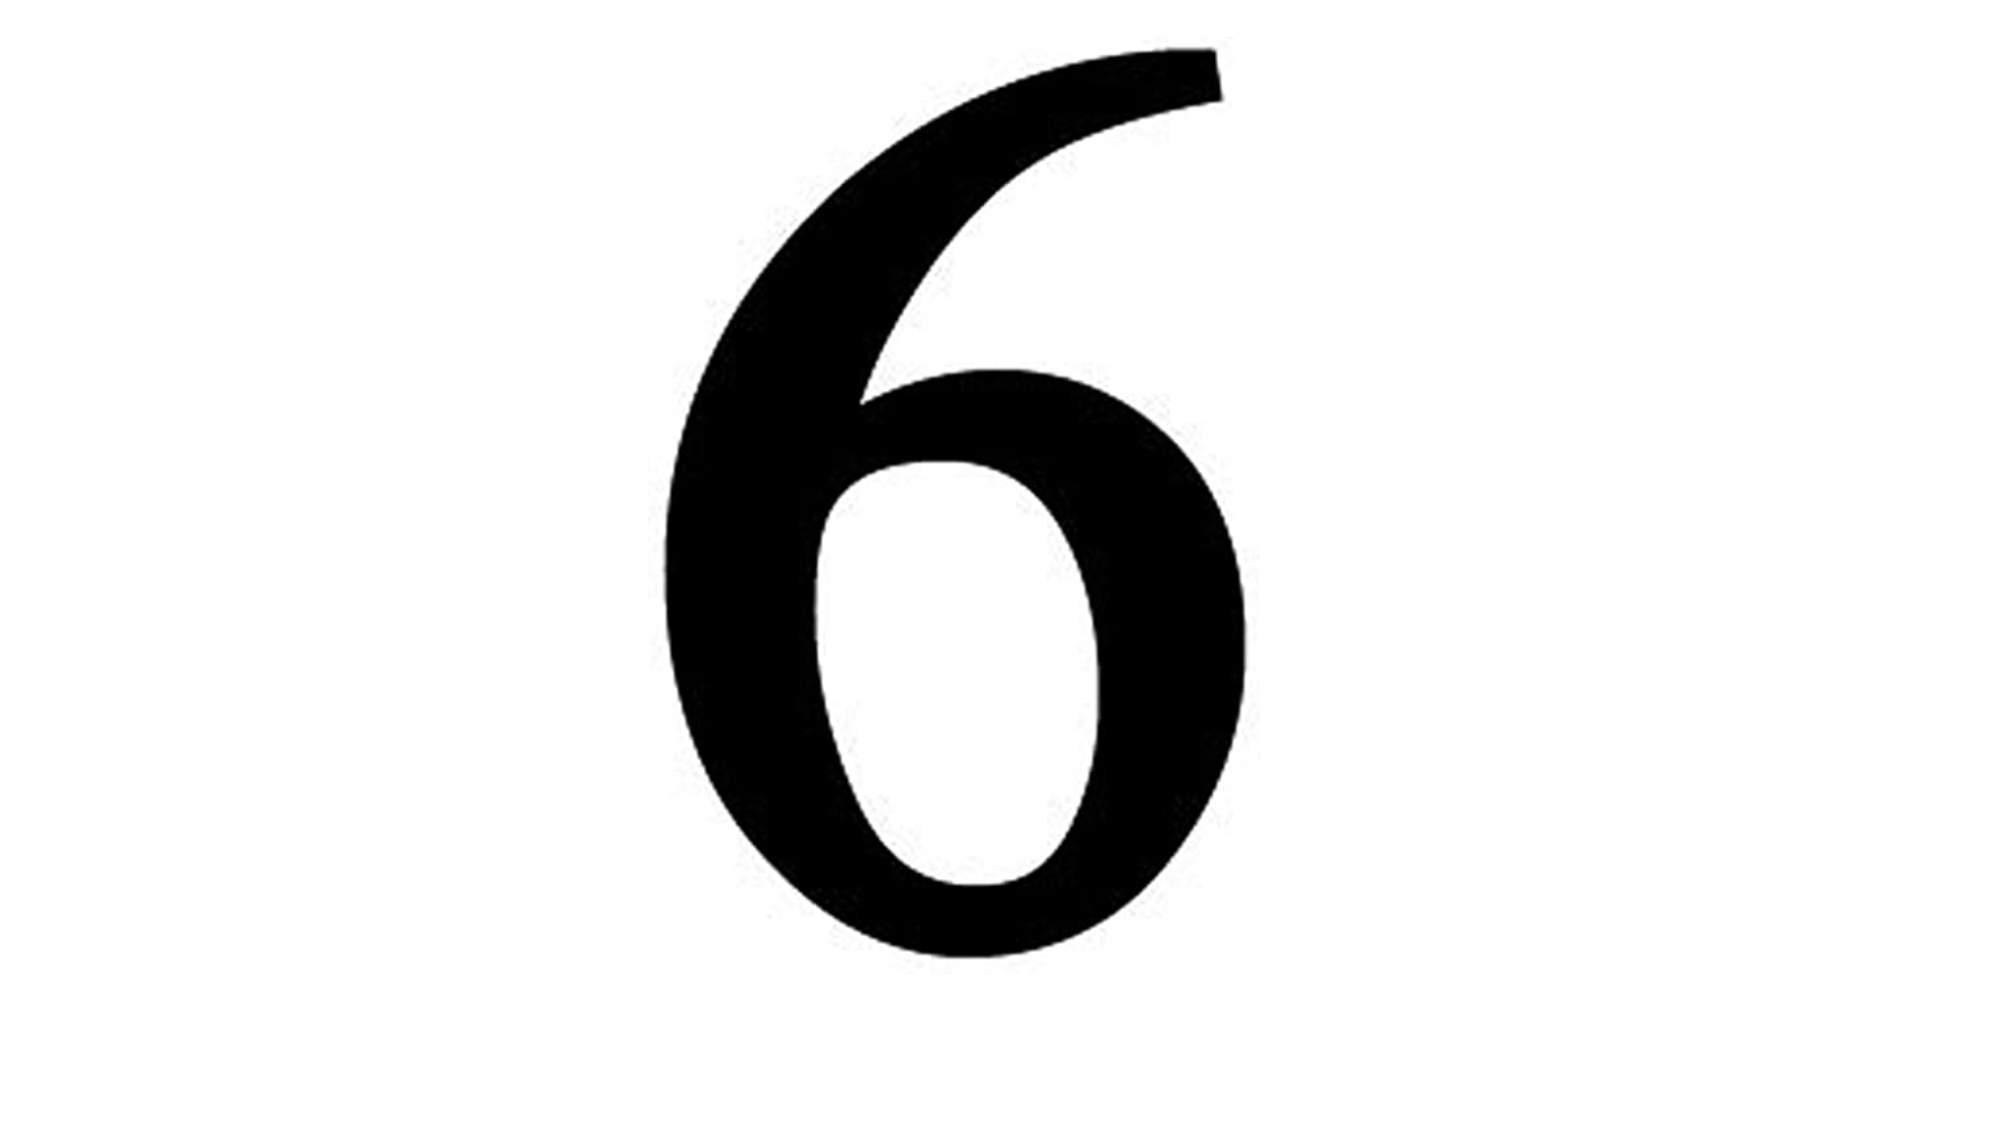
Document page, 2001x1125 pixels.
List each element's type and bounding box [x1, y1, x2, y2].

picture [648, 37, 1260, 974]
